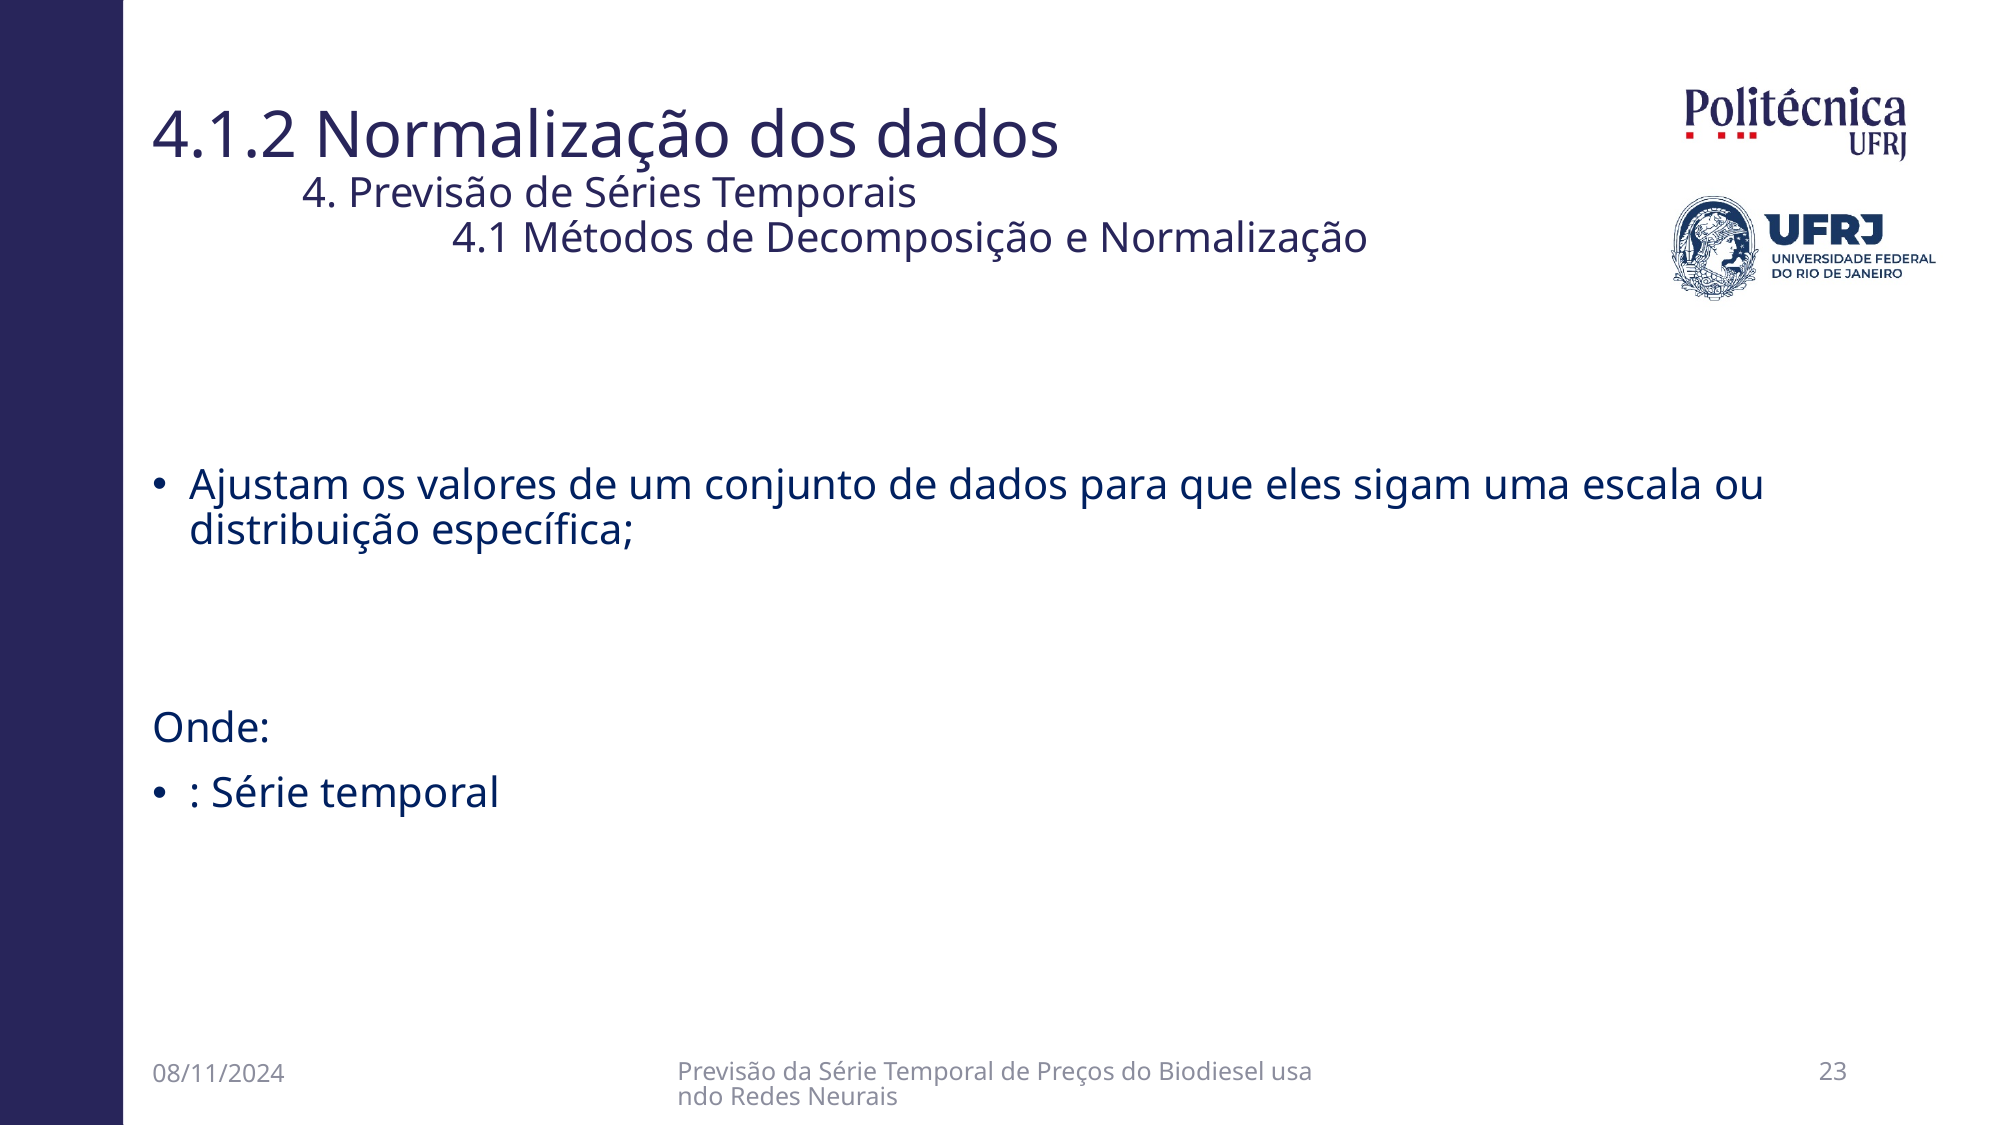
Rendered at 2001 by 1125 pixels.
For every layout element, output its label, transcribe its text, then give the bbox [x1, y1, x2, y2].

title 4.1.2 Normalização dos dados 4. Previsão de Séries Temporais 4.1 Métodos de Decomposição e Normalização [137, 73, 1645, 291]
footer Previsão da Série Temporal de Preços do Biodiesel usando Redes Neurais [662, 1042, 1338, 1103]
slide_number 22 [1412, 1042, 1863, 1103]
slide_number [137, 1042, 588, 1103]
picture [0, 0, 2000, 1125]
